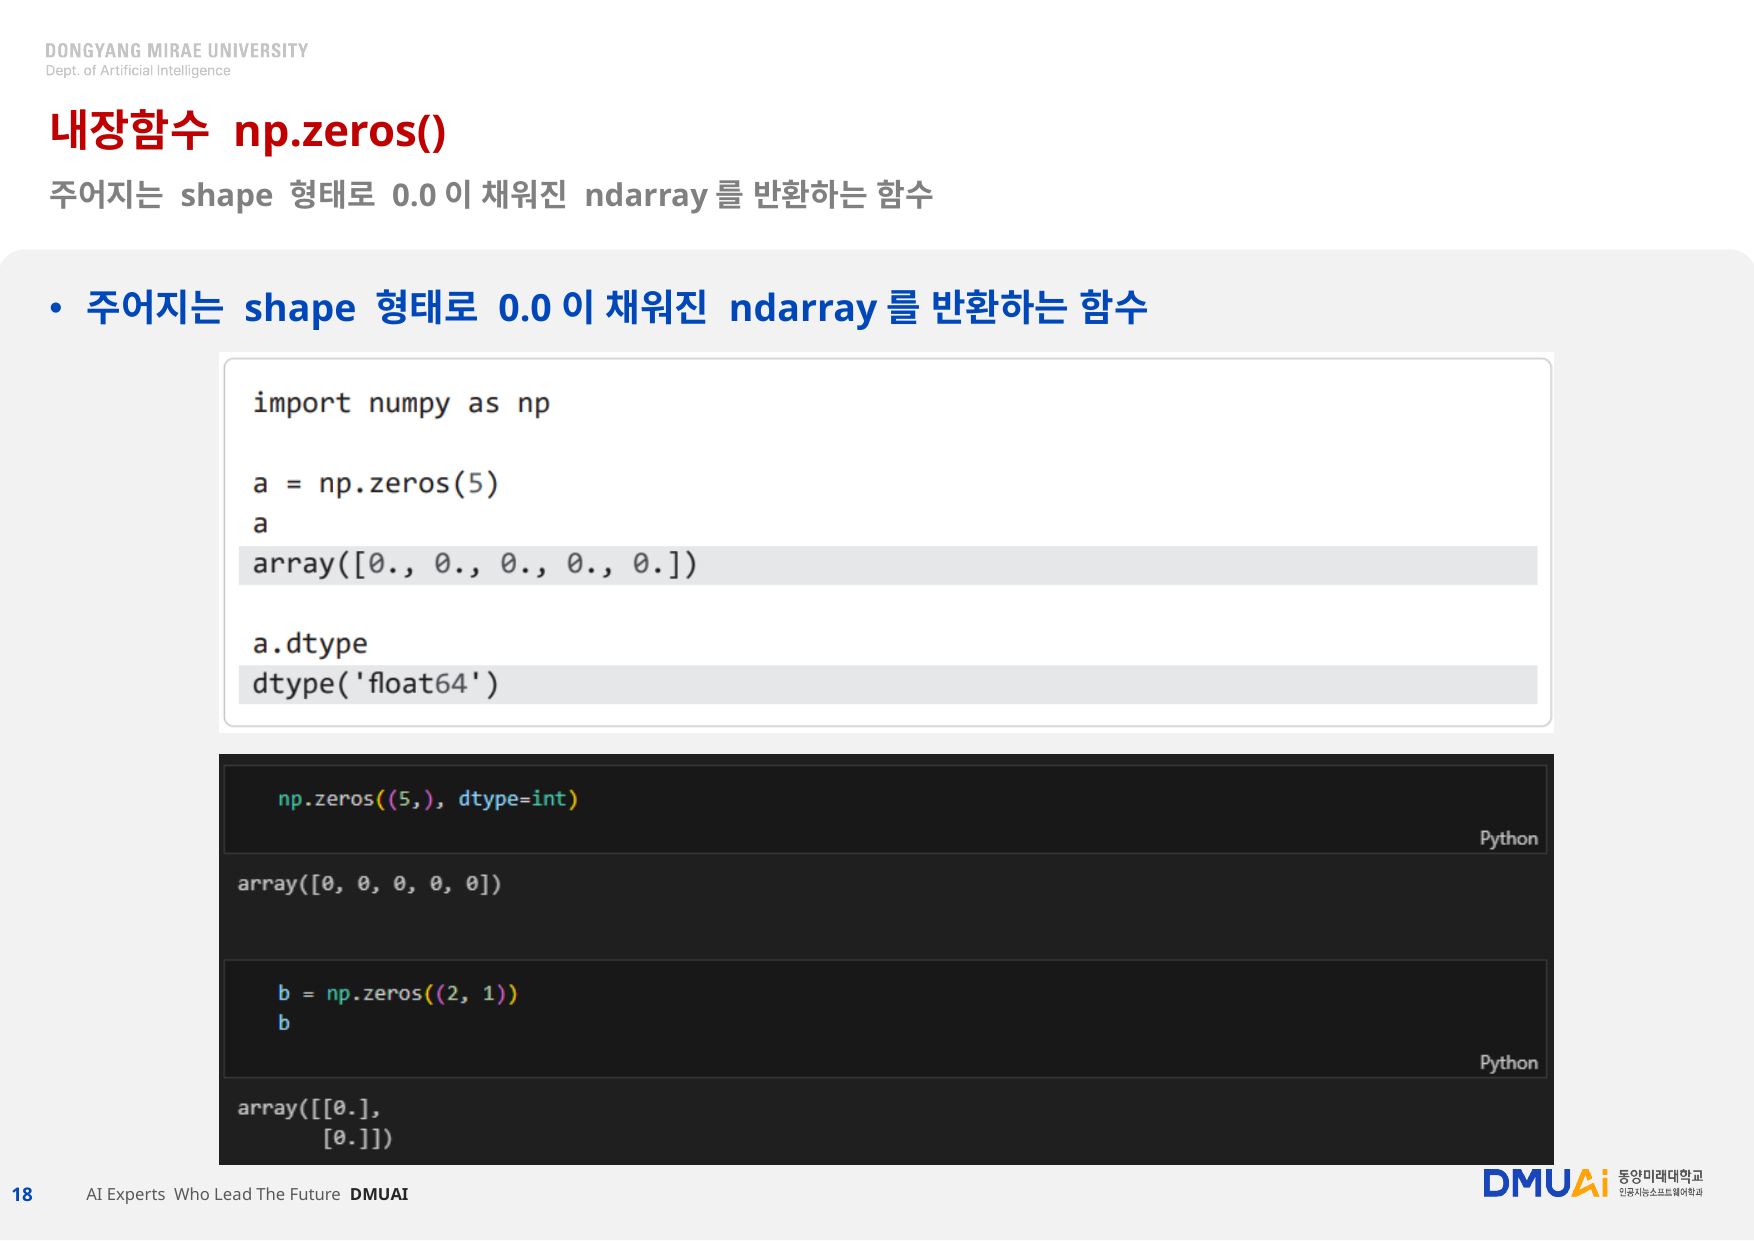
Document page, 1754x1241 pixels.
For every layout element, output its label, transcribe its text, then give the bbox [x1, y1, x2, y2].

title 내장함수 np.zeros() [34, 101, 1754, 157]
picture [219, 352, 1554, 734]
picture [219, 754, 1554, 1165]
picture [46, 43, 308, 78]
list 주어지는 shape 형태로 0.0이 채워진 ndarray를 반환하는 함수 [34, 281, 1703, 1116]
picture [1484, 1169, 1703, 1197]
list 주어지는 shape 형태로 0.0이 채워진 ndarray를 반환하는 함수 [34, 171, 1754, 222]
